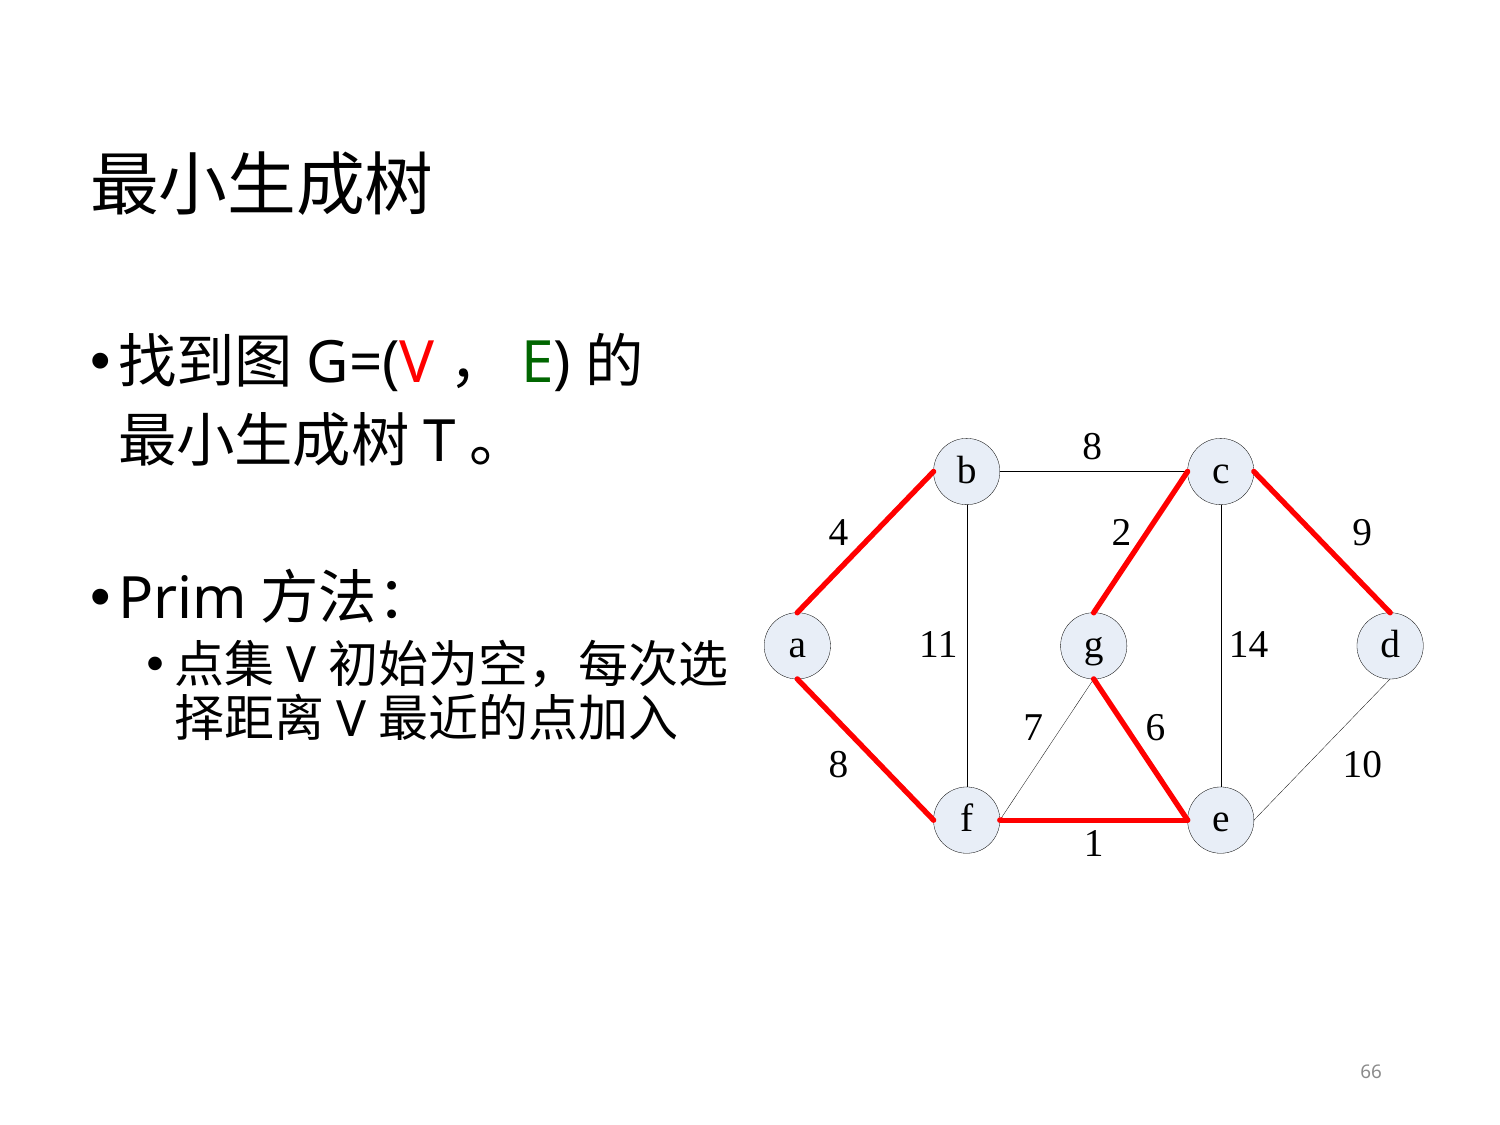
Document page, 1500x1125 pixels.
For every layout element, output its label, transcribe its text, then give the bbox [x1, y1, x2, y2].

slide_number 66 [1059, 1042, 1397, 1103]
title 最小生成树 [75, 75, 1425, 300]
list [762, 417, 1425, 871]
list 找到图G=(V，E)的 最小生成树T。 Prim方法： 点集V初始为空，每次选择距离V最近的点加入 [75, 324, 775, 963]
